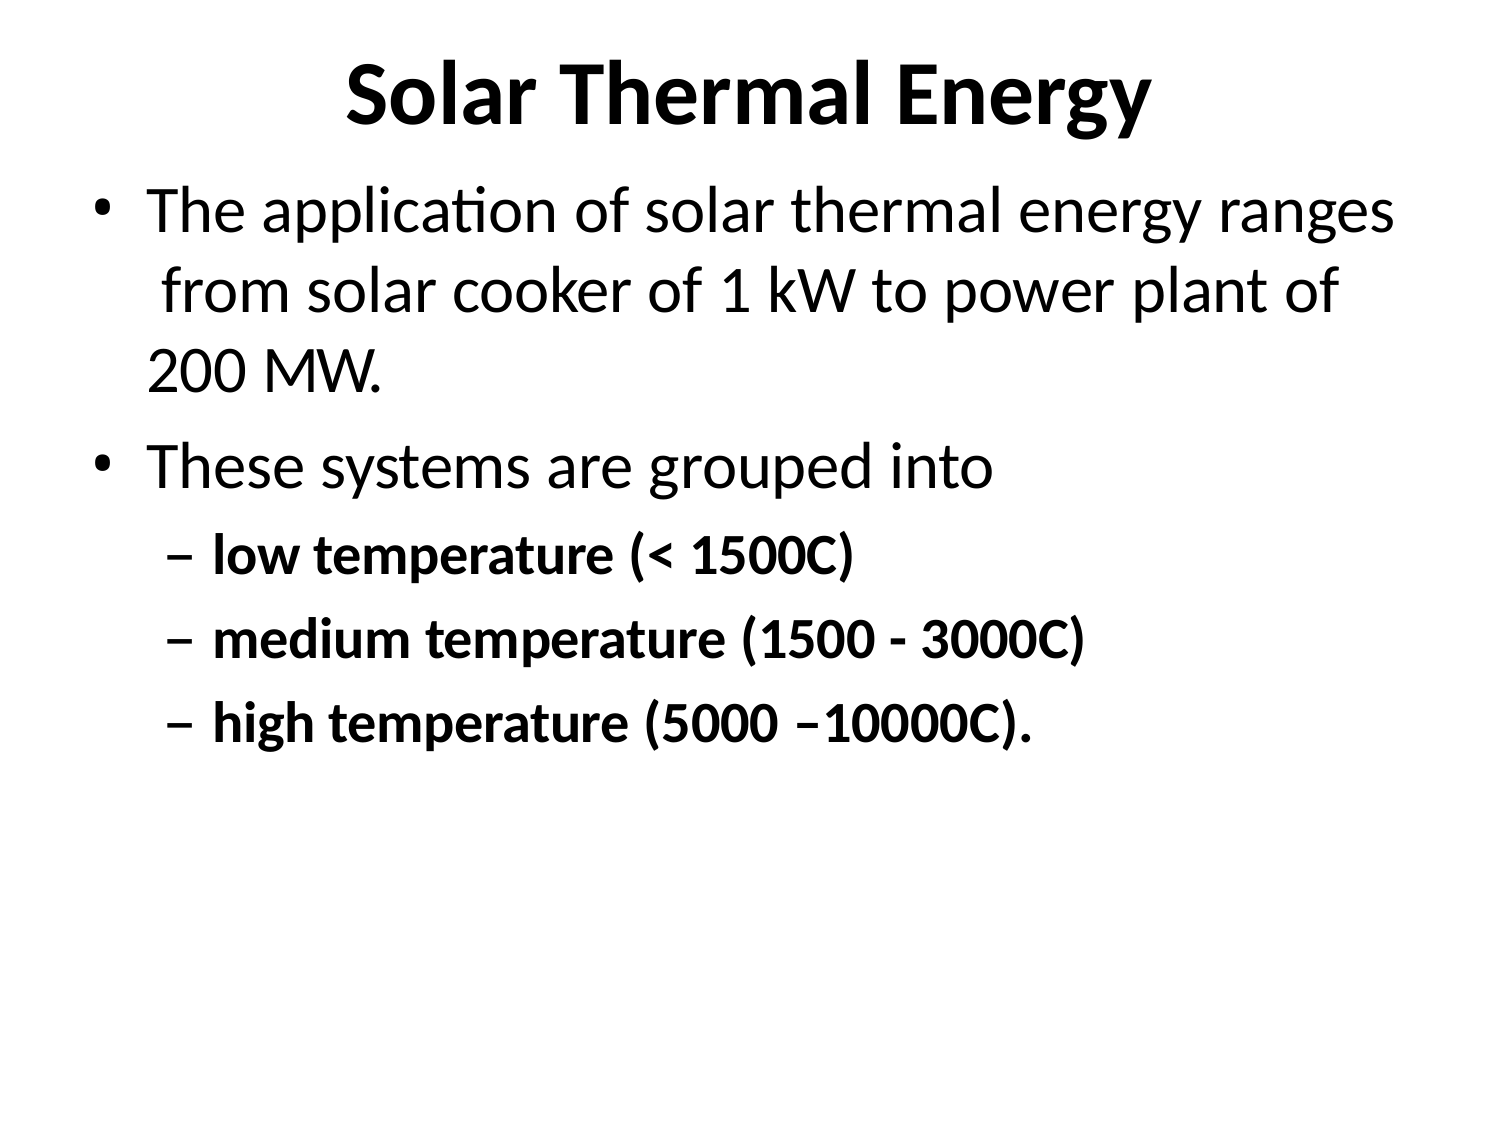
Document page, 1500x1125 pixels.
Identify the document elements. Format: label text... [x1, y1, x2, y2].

text_box The application of solar thermal energy ranges from solar cooker of 1 kW to power plant of 200 MW. These systems are grouped into low temperature (< 1500C) medium temperature (1500 - 3000C) high temperature (5000 –10000C). [87, 163, 1406, 755]
title Solar Thermal Energy [343, 30, 1157, 163]
